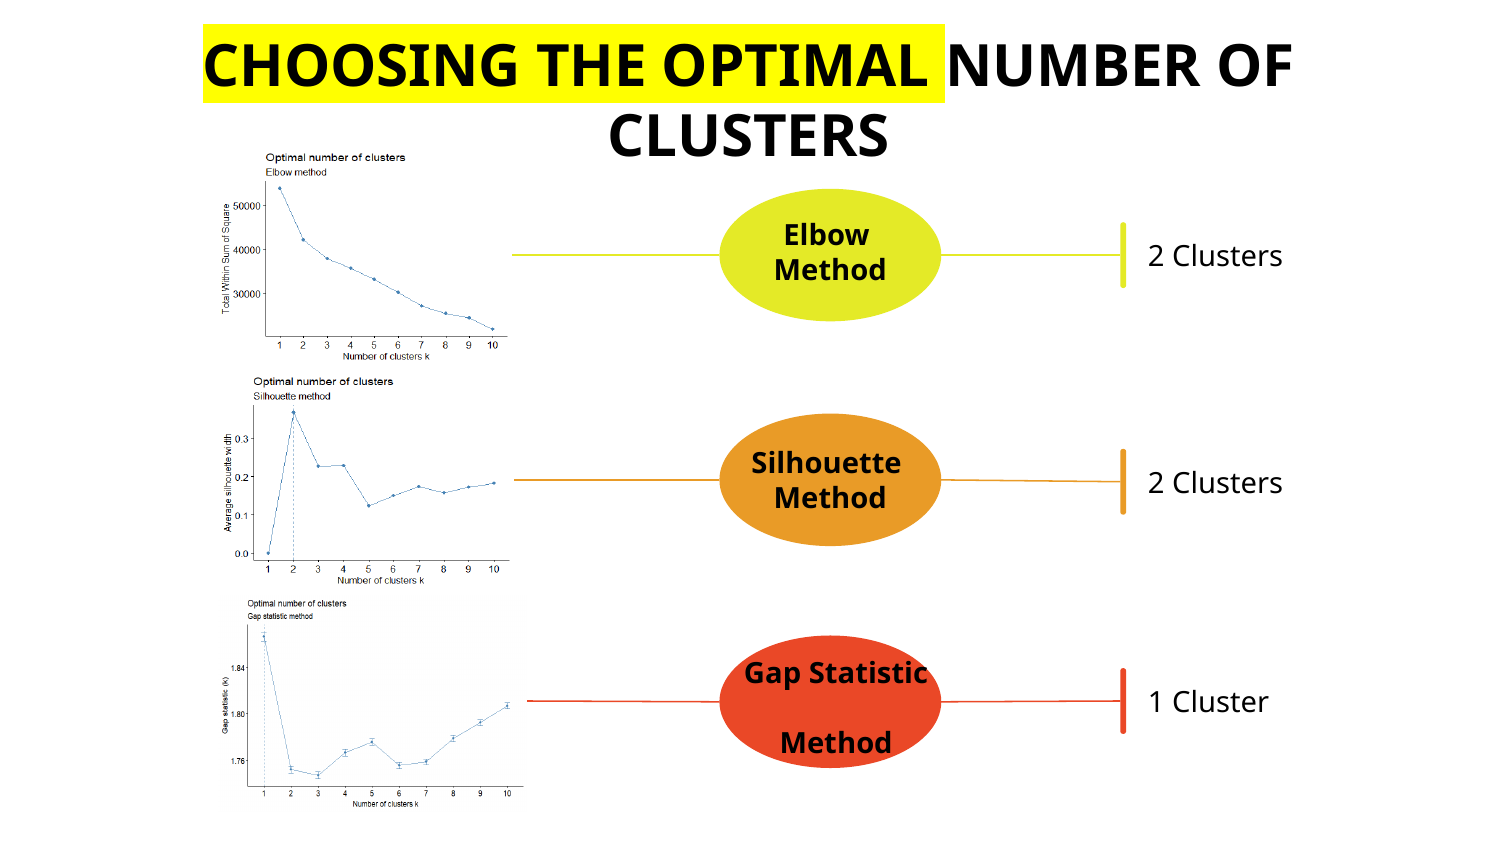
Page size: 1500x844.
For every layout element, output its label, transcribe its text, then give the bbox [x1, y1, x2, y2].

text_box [1119, 661, 1317, 741]
picture [216, 148, 512, 365]
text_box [719, 188, 942, 322]
title CHOOSING THE OPTIMAL NUMBER OF CLUSTERS [56, 67, 1442, 129]
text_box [1119, 441, 1317, 522]
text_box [719, 413, 942, 547]
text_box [719, 635, 948, 769]
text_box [1119, 215, 1317, 295]
picture [218, 371, 514, 589]
picture [218, 595, 527, 813]
